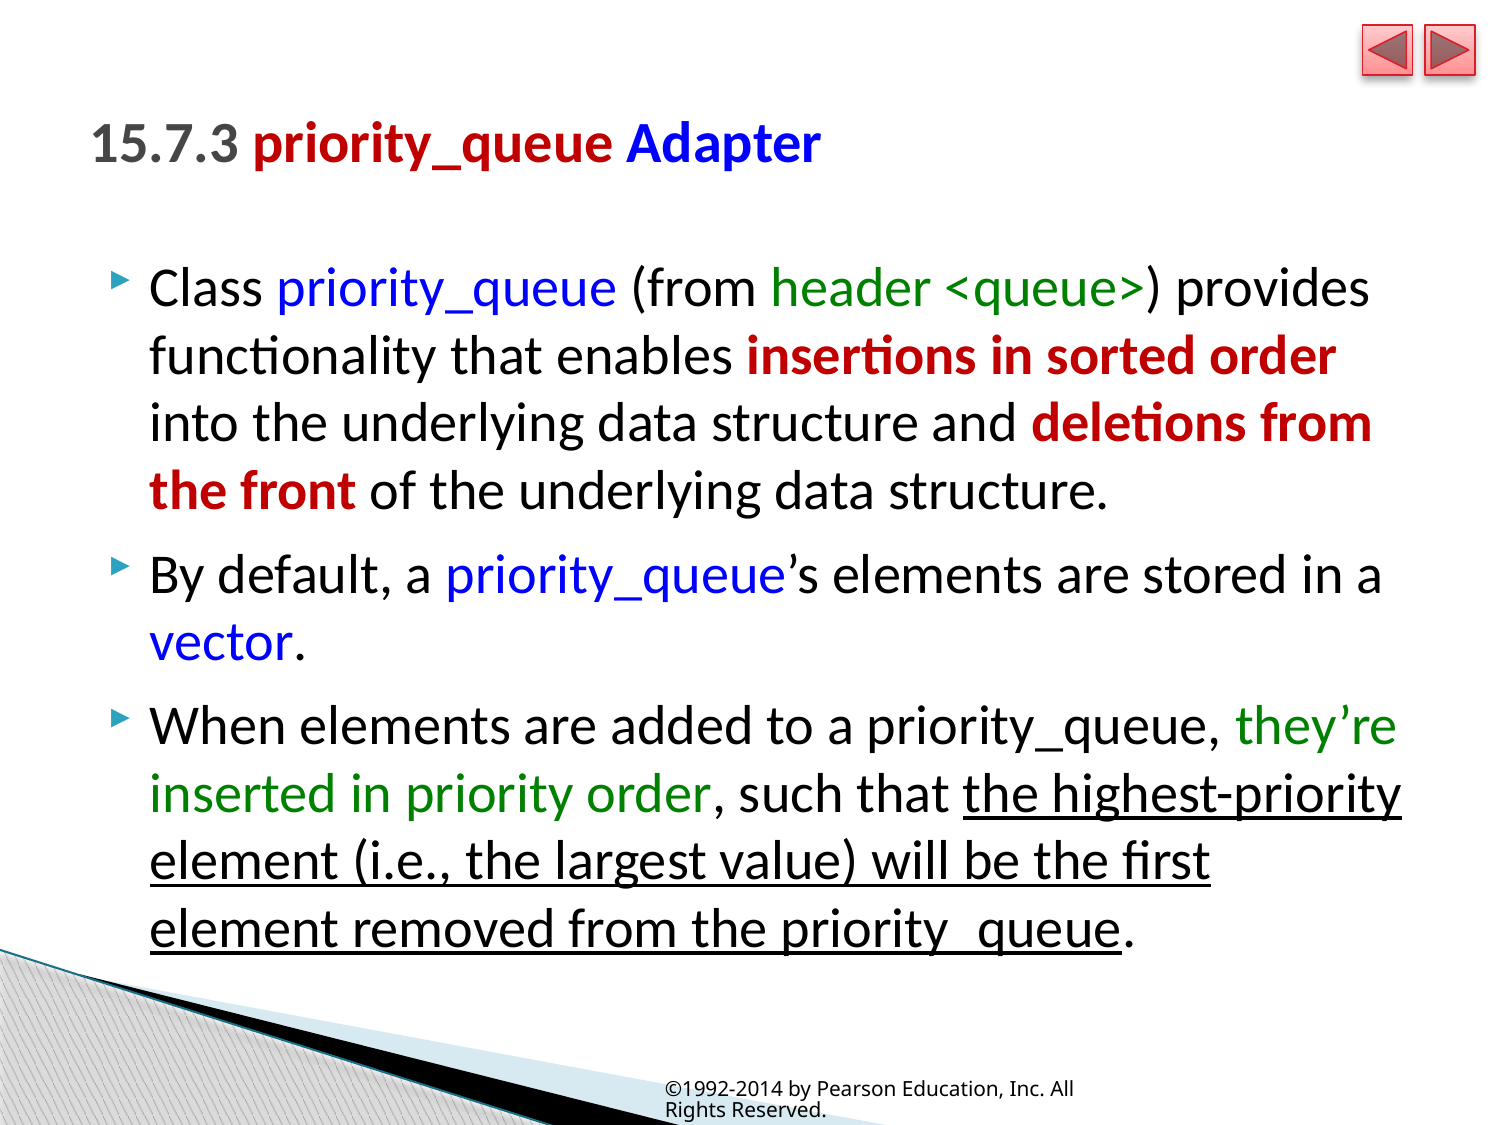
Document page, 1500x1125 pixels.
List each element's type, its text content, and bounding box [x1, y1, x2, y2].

footer ©1992-2014 by Pearson Education, Inc. All Rights Reserved. [650, 1051, 1105, 1112]
list Class priority_queue (from header <queue>) provides functionality that enables insertions in sorted order into the underlying data structure and deletions from the front of the underlying data structure. By default, a priority_queue’s elements are stored in a vector. When elements are added to a priority_queue, they’re inserted in priority order, such that the highest-priority element (i.e., the largest value) will be the first element removed from the priority_queue. [75, 242, 1425, 986]
title 15.7.3 priority_queue Adapter [75, 45, 1425, 233]
